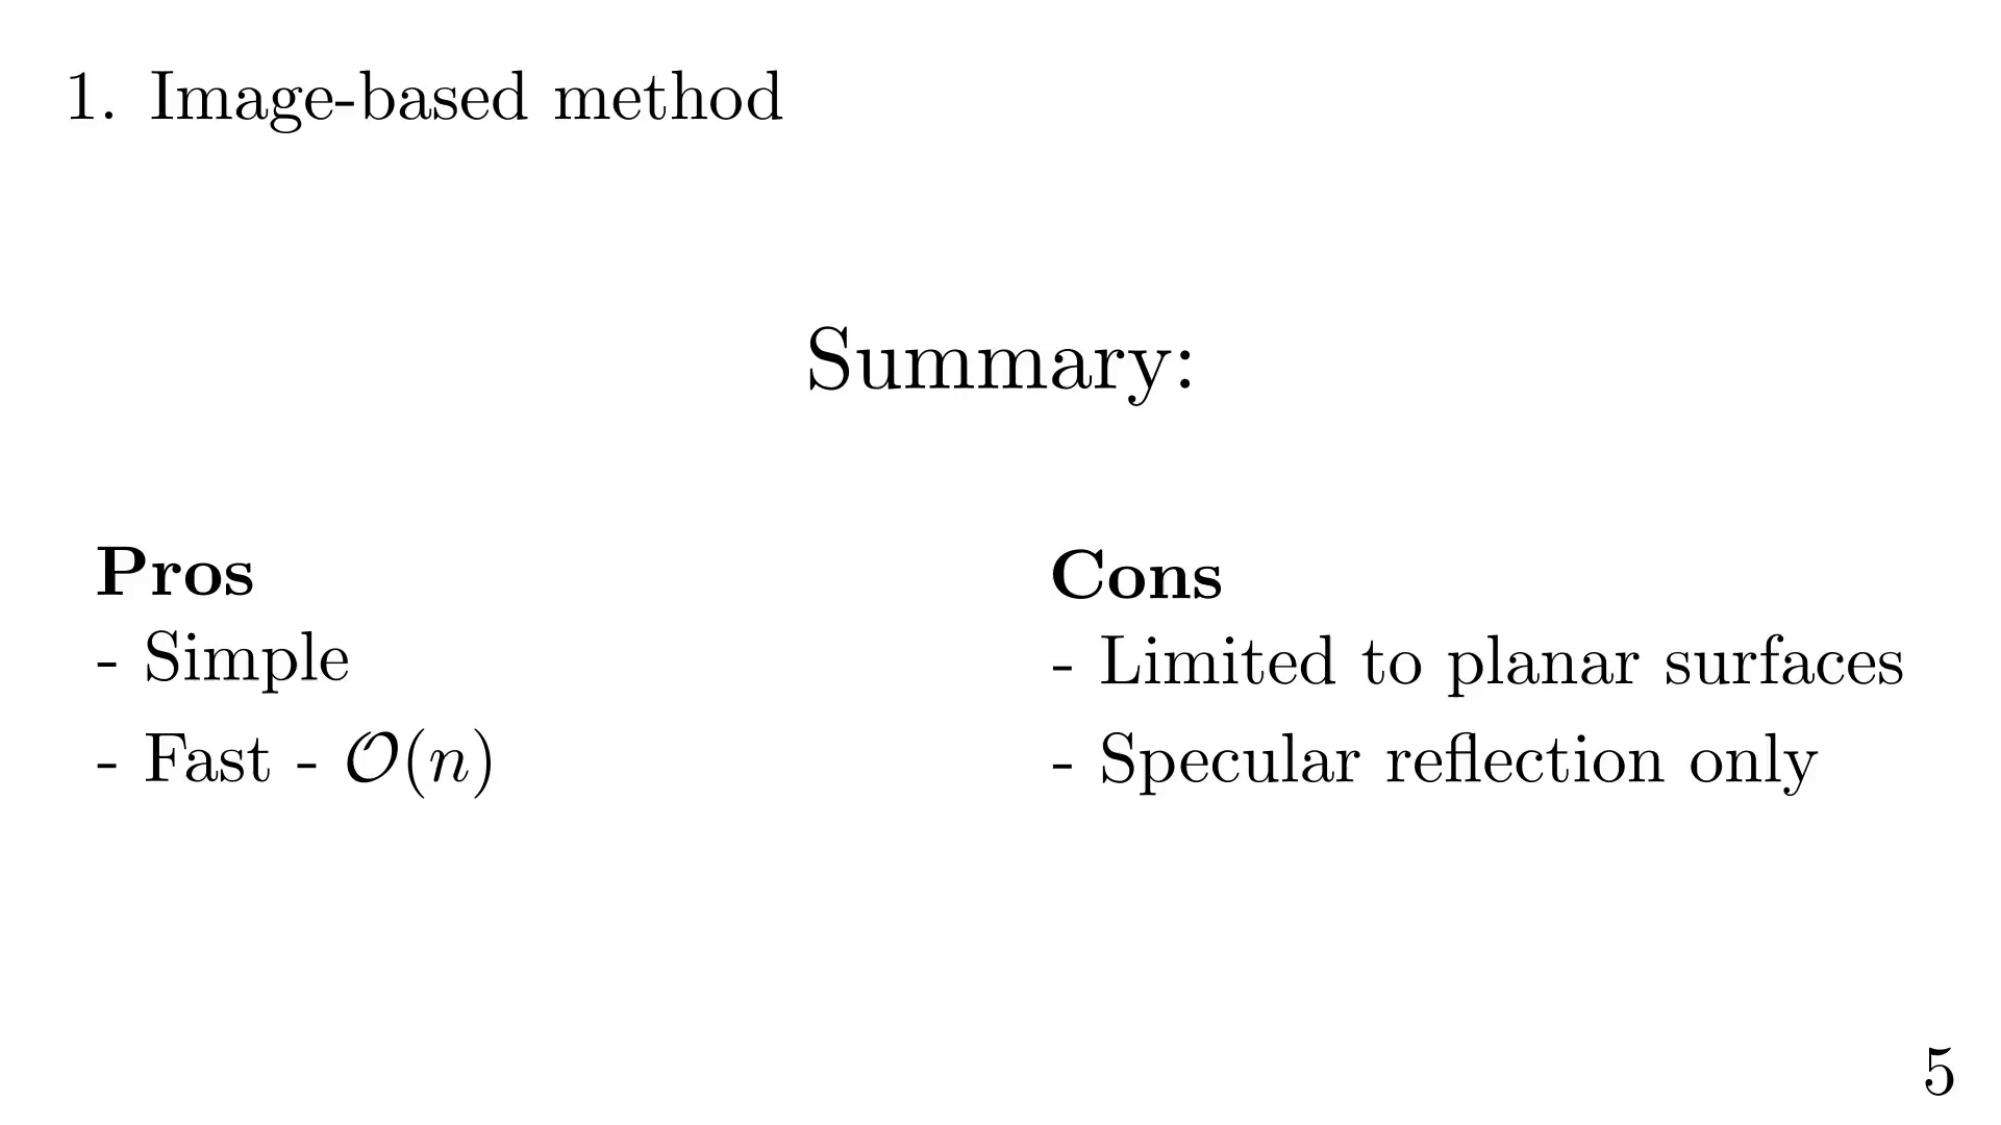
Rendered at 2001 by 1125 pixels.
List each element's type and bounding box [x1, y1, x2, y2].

text_box [0, 0, 2000, 1125]
